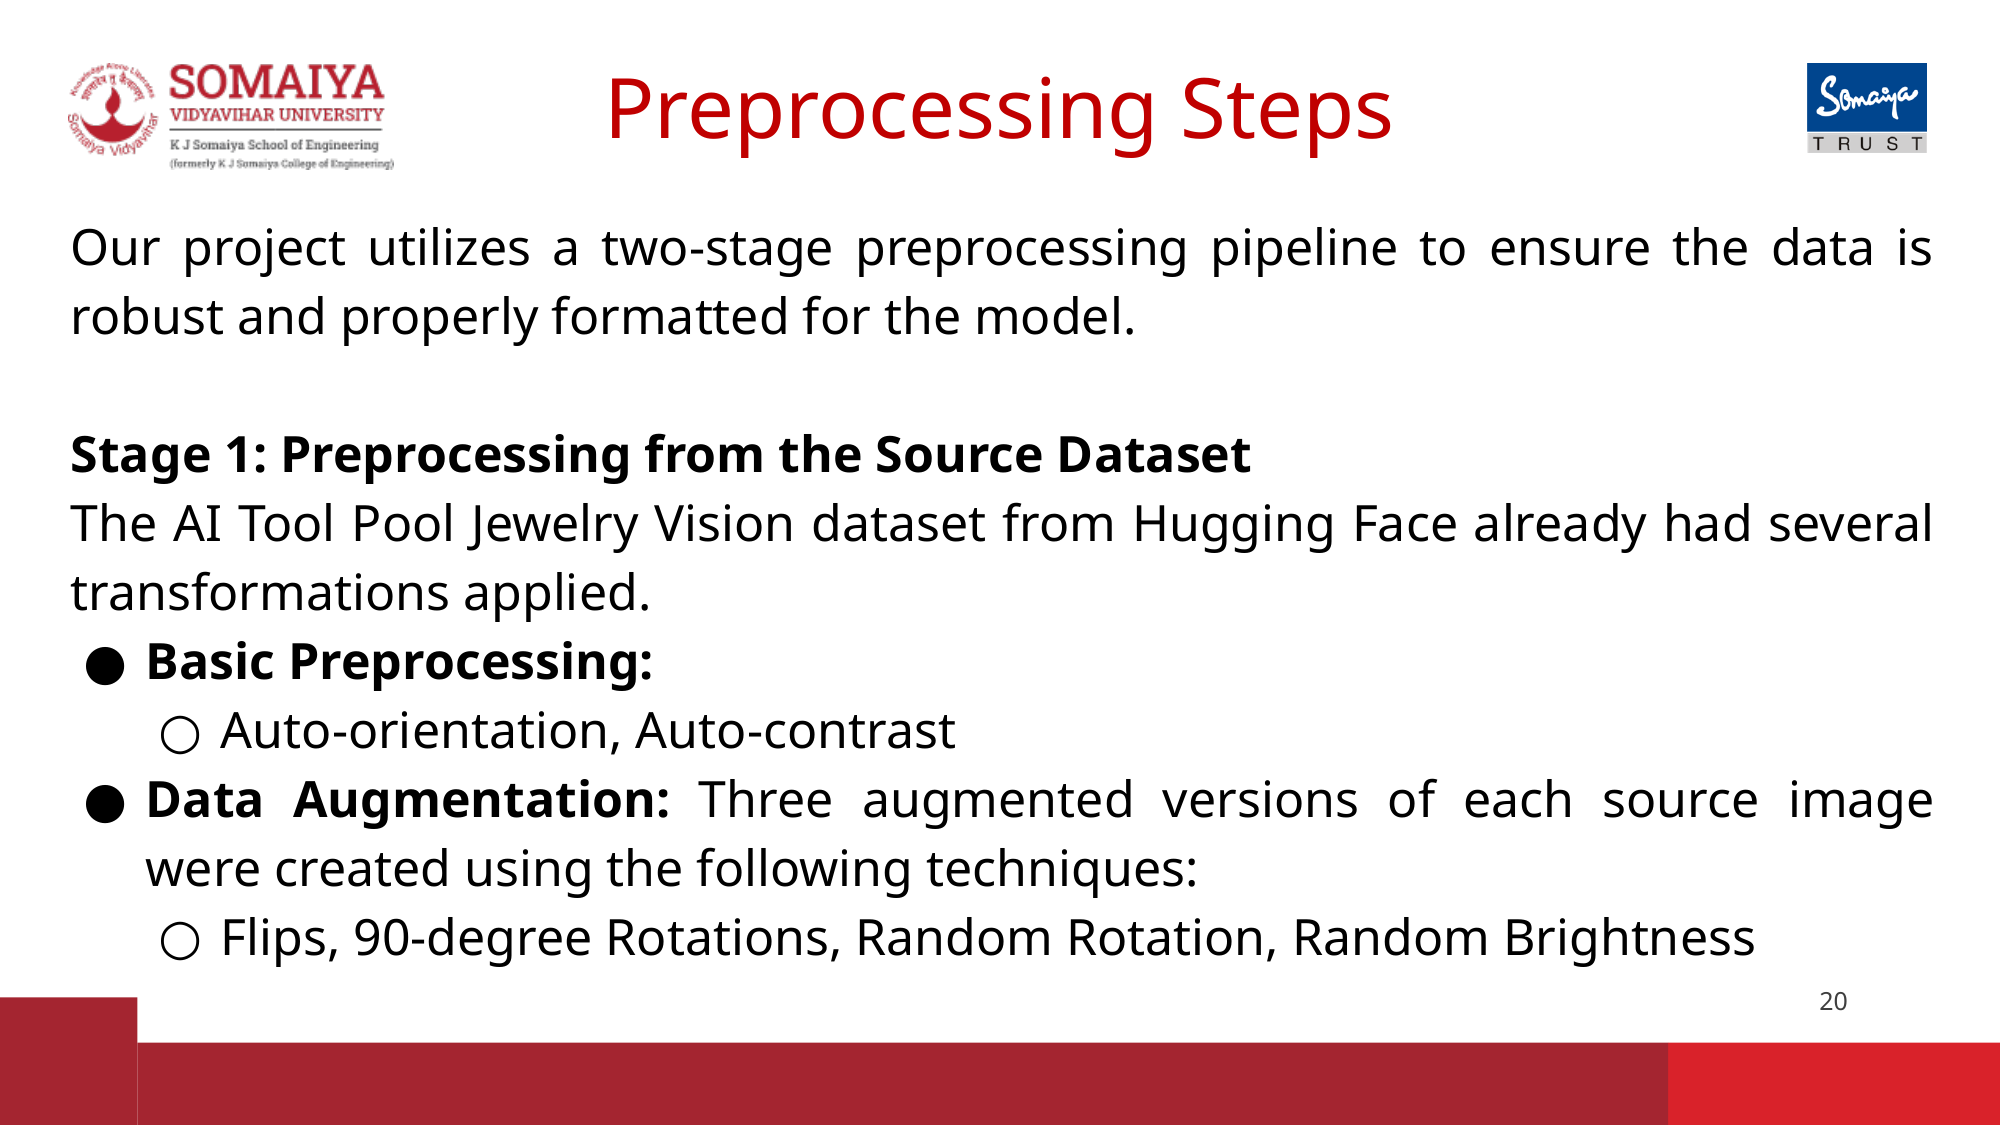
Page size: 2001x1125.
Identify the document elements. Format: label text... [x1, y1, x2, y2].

picture [1807, 63, 1927, 153]
slide_number ‹#› [1668, 961, 1999, 1044]
title Preprocessing Steps [487, 23, 1513, 199]
list Our project utilizes a two-stage preprocessing pipeline to ensure the data is robust and properly formatted for the model. Stage 1: Preprocessing from the Source Dataset The AI Tool Pool Jewelry Vision dataset from Hugging Face already had several transformations applied. Basic Preprocessing: Auto-orientation, Auto-contrast Data Augmentation: Three augmented versions of each source image were created using the following techniques: Flips, 90-degree Rotations, Random Rotation, Random Brightness [55, 199, 1951, 975]
picture [68, 63, 394, 170]
